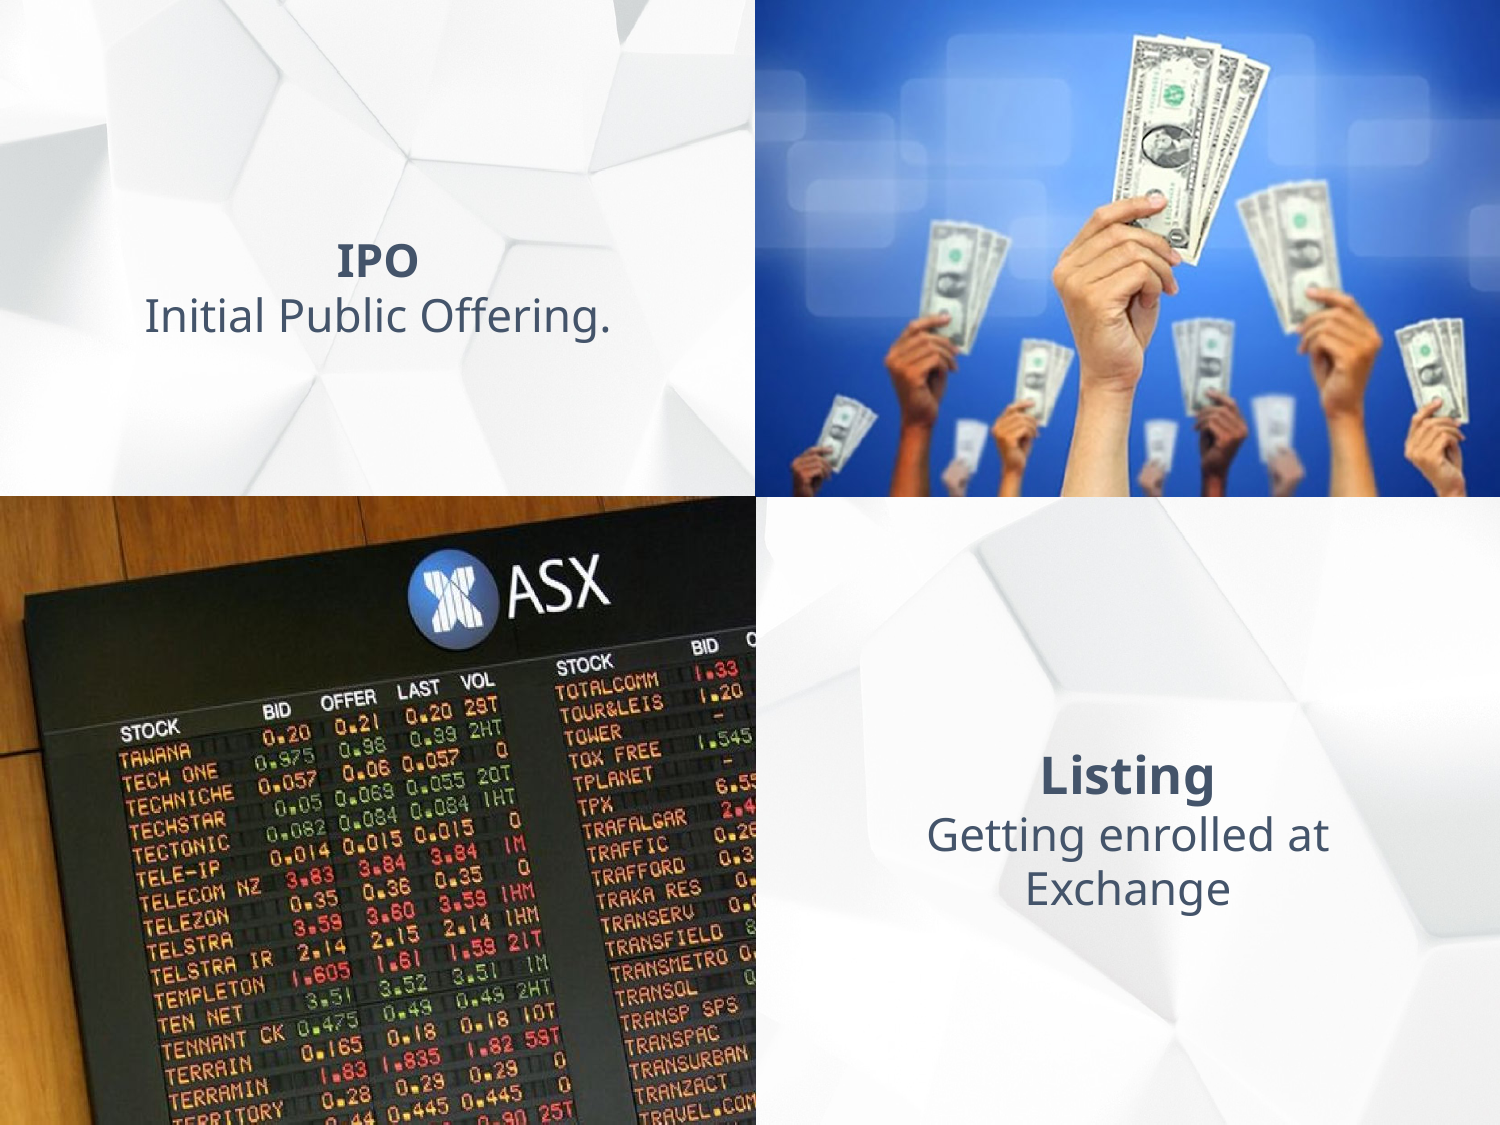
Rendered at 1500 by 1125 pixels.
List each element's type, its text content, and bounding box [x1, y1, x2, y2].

text_box Listing Getting enrolled at Exchange [874, 731, 1381, 927]
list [755, 0, 1500, 497]
picture [0, 0, 1500, 1125]
title IPO Initial Public Offering. [125, 207, 632, 366]
